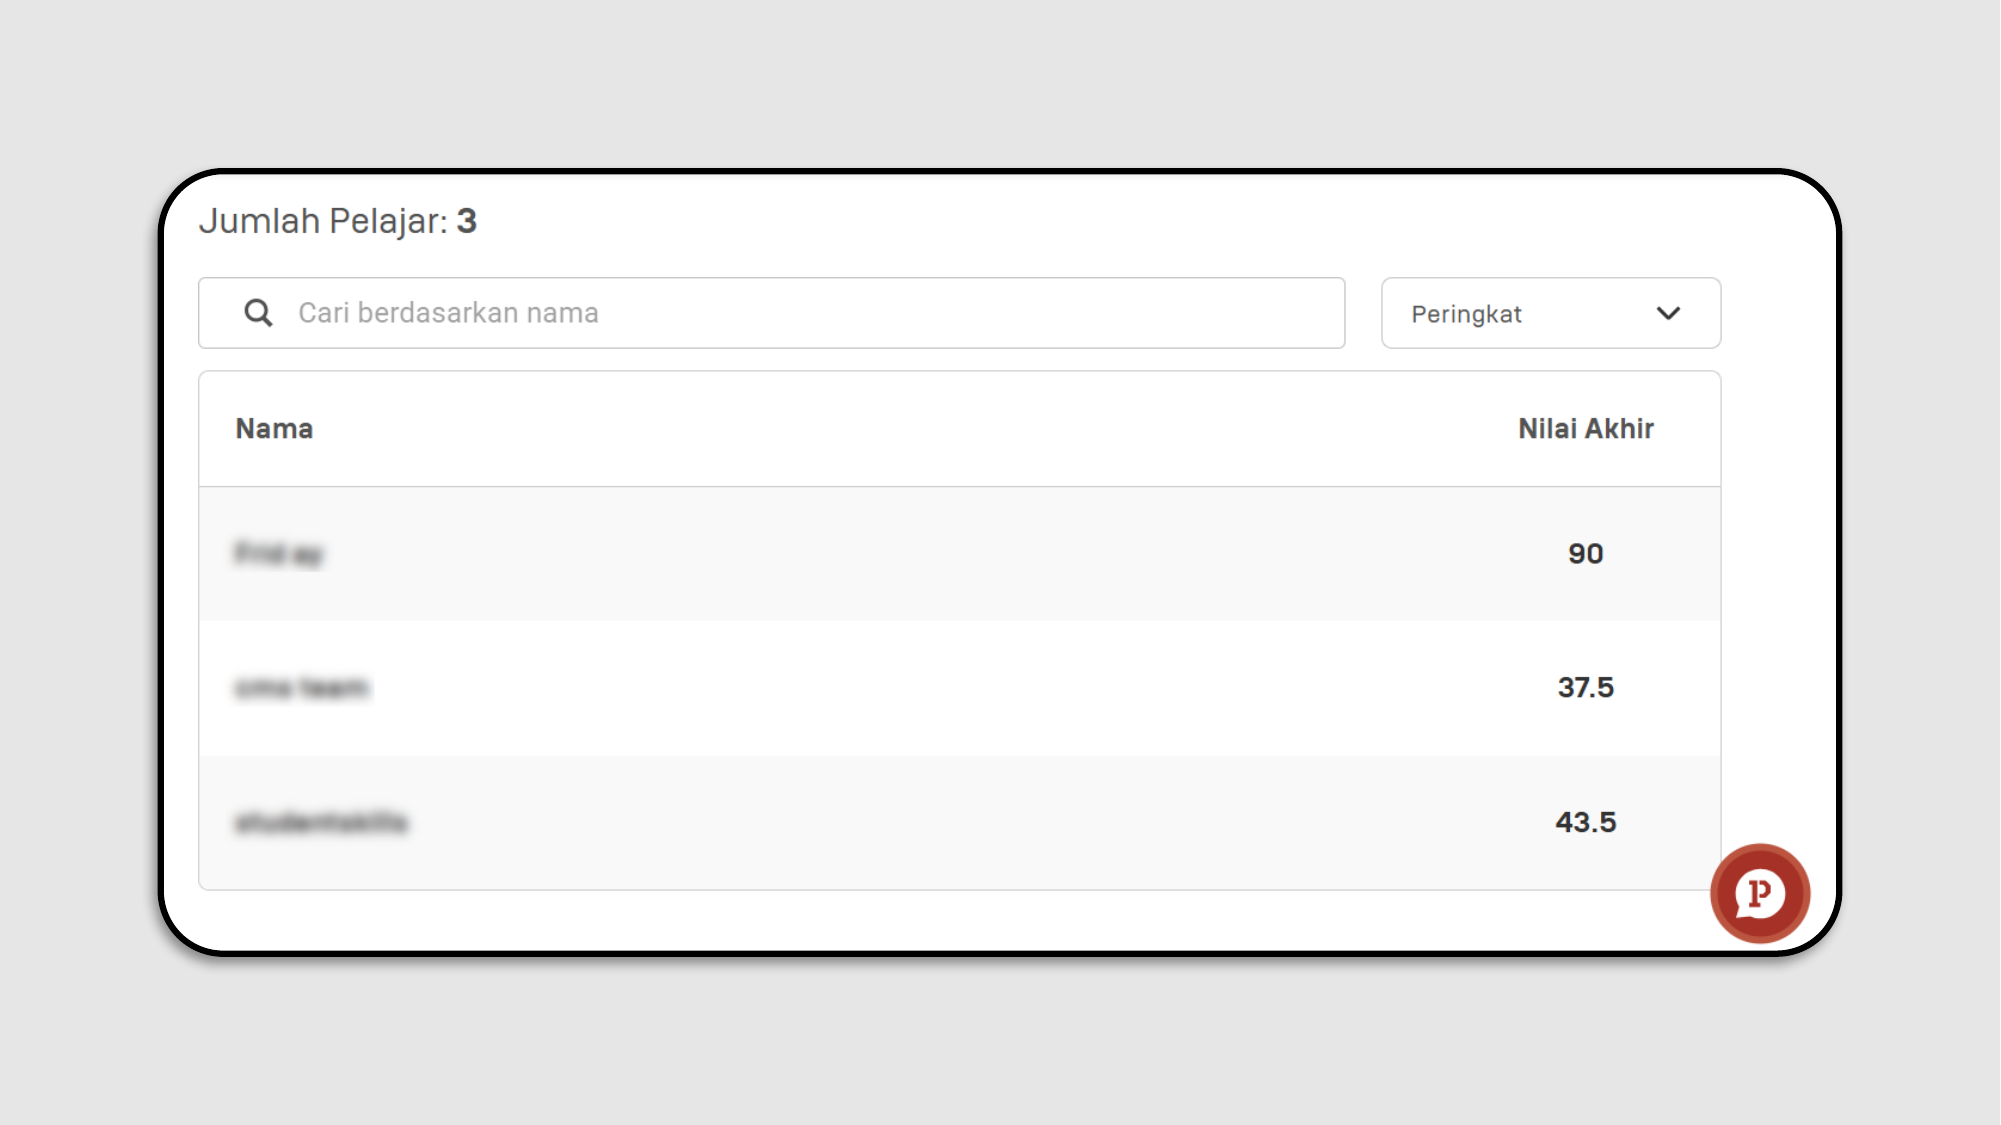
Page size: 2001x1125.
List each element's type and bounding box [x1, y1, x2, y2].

picture [160, 171, 1840, 954]
